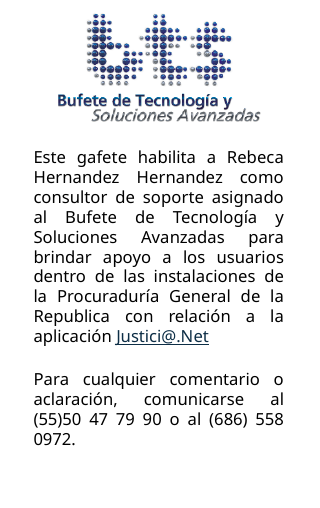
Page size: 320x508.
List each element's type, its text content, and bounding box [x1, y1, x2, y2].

picture [56, 10, 262, 124]
text_box Este gafete habilita a Rebeca Hernandez Hernandez como consultor de soporte asignado al Bufete de Tecnología y Soluciones Avanzadas para brindar apoyo a los usuarios dentro de las instalaciones de la Procuraduría General de la Republica con relación a la aplicación Justici@.Net Para cualquier comentario o aclaración, comunicarse al (55)50 47 79 90 o al (686) 558 0972. [18, 139, 300, 457]
